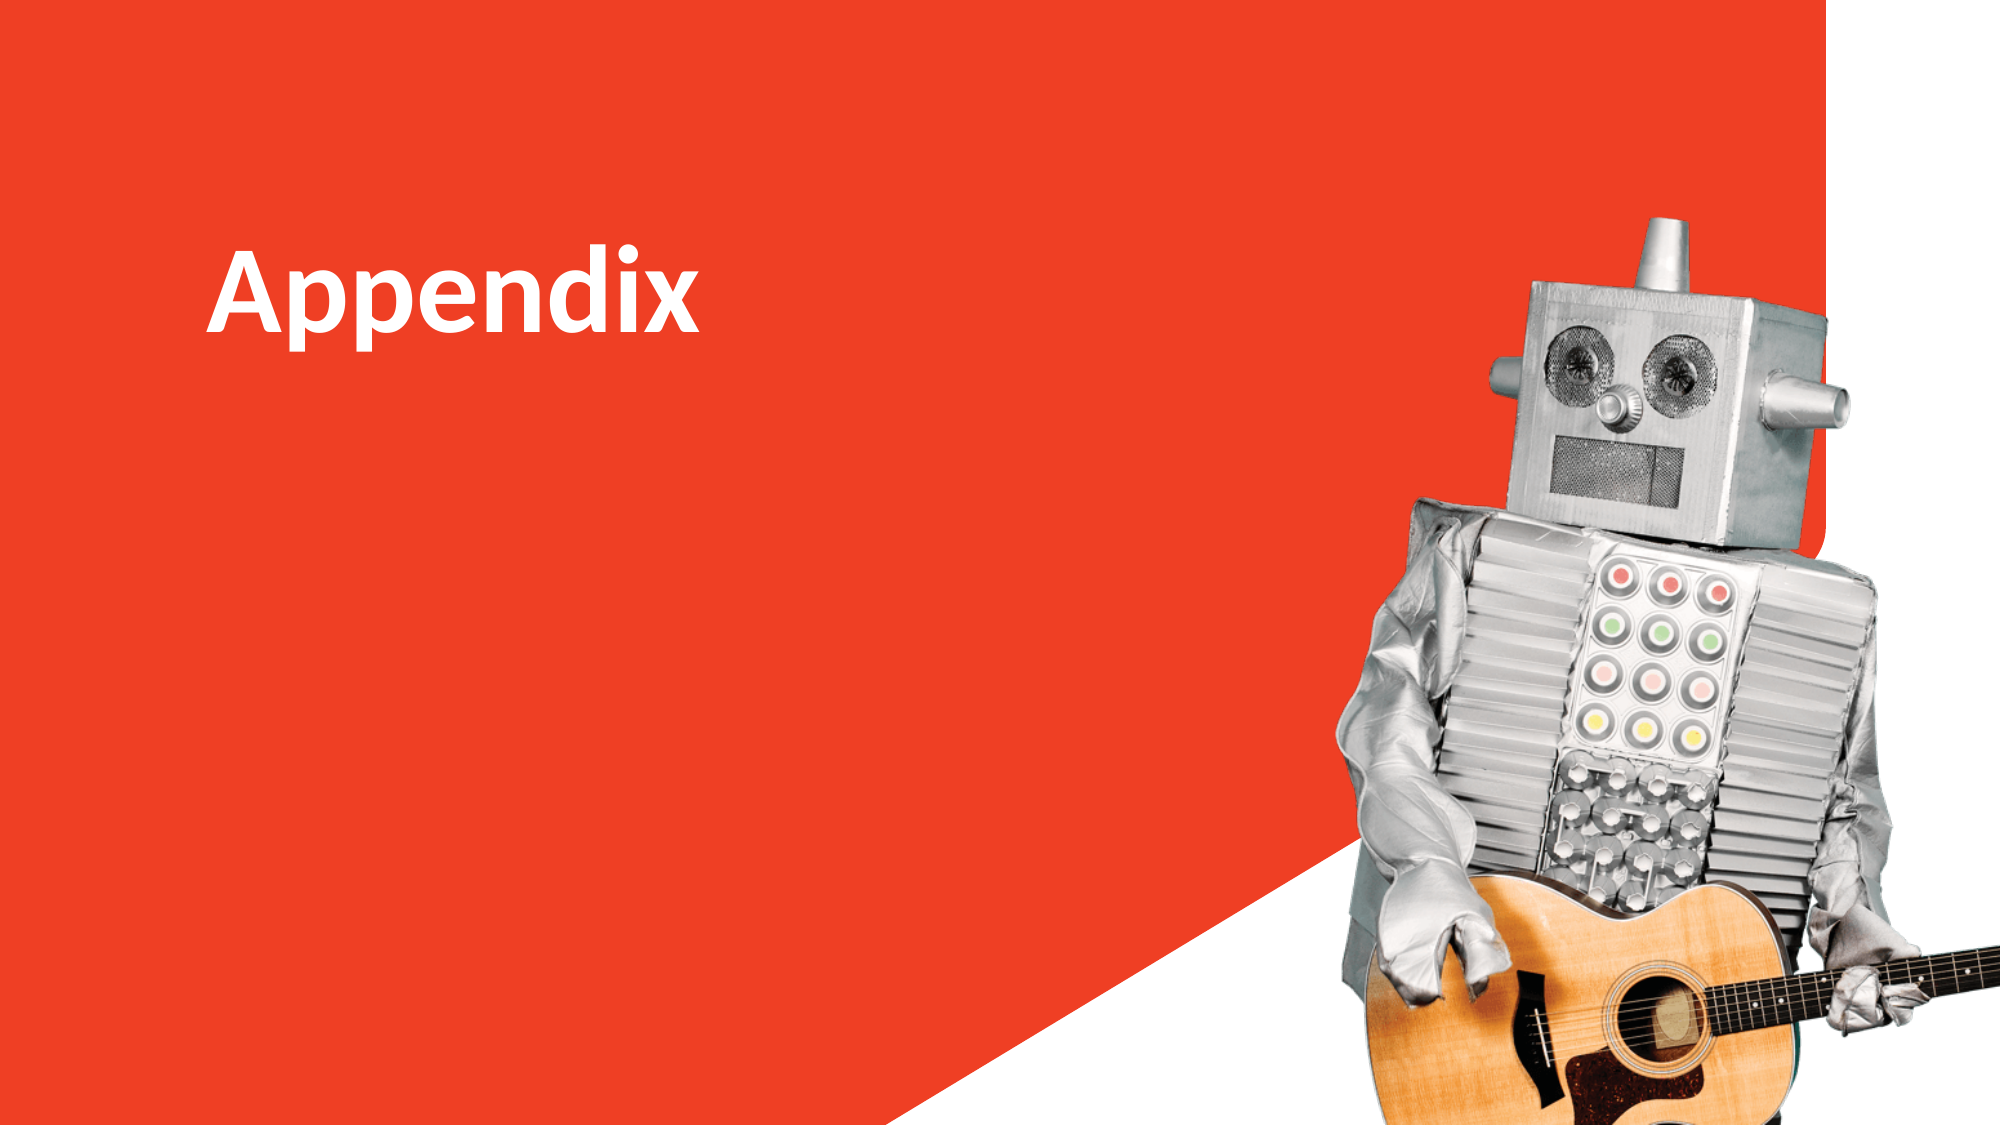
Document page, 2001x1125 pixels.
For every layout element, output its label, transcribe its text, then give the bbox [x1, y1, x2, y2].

picture [1335, 217, 2000, 1125]
list Appendix [191, 217, 1060, 672]
